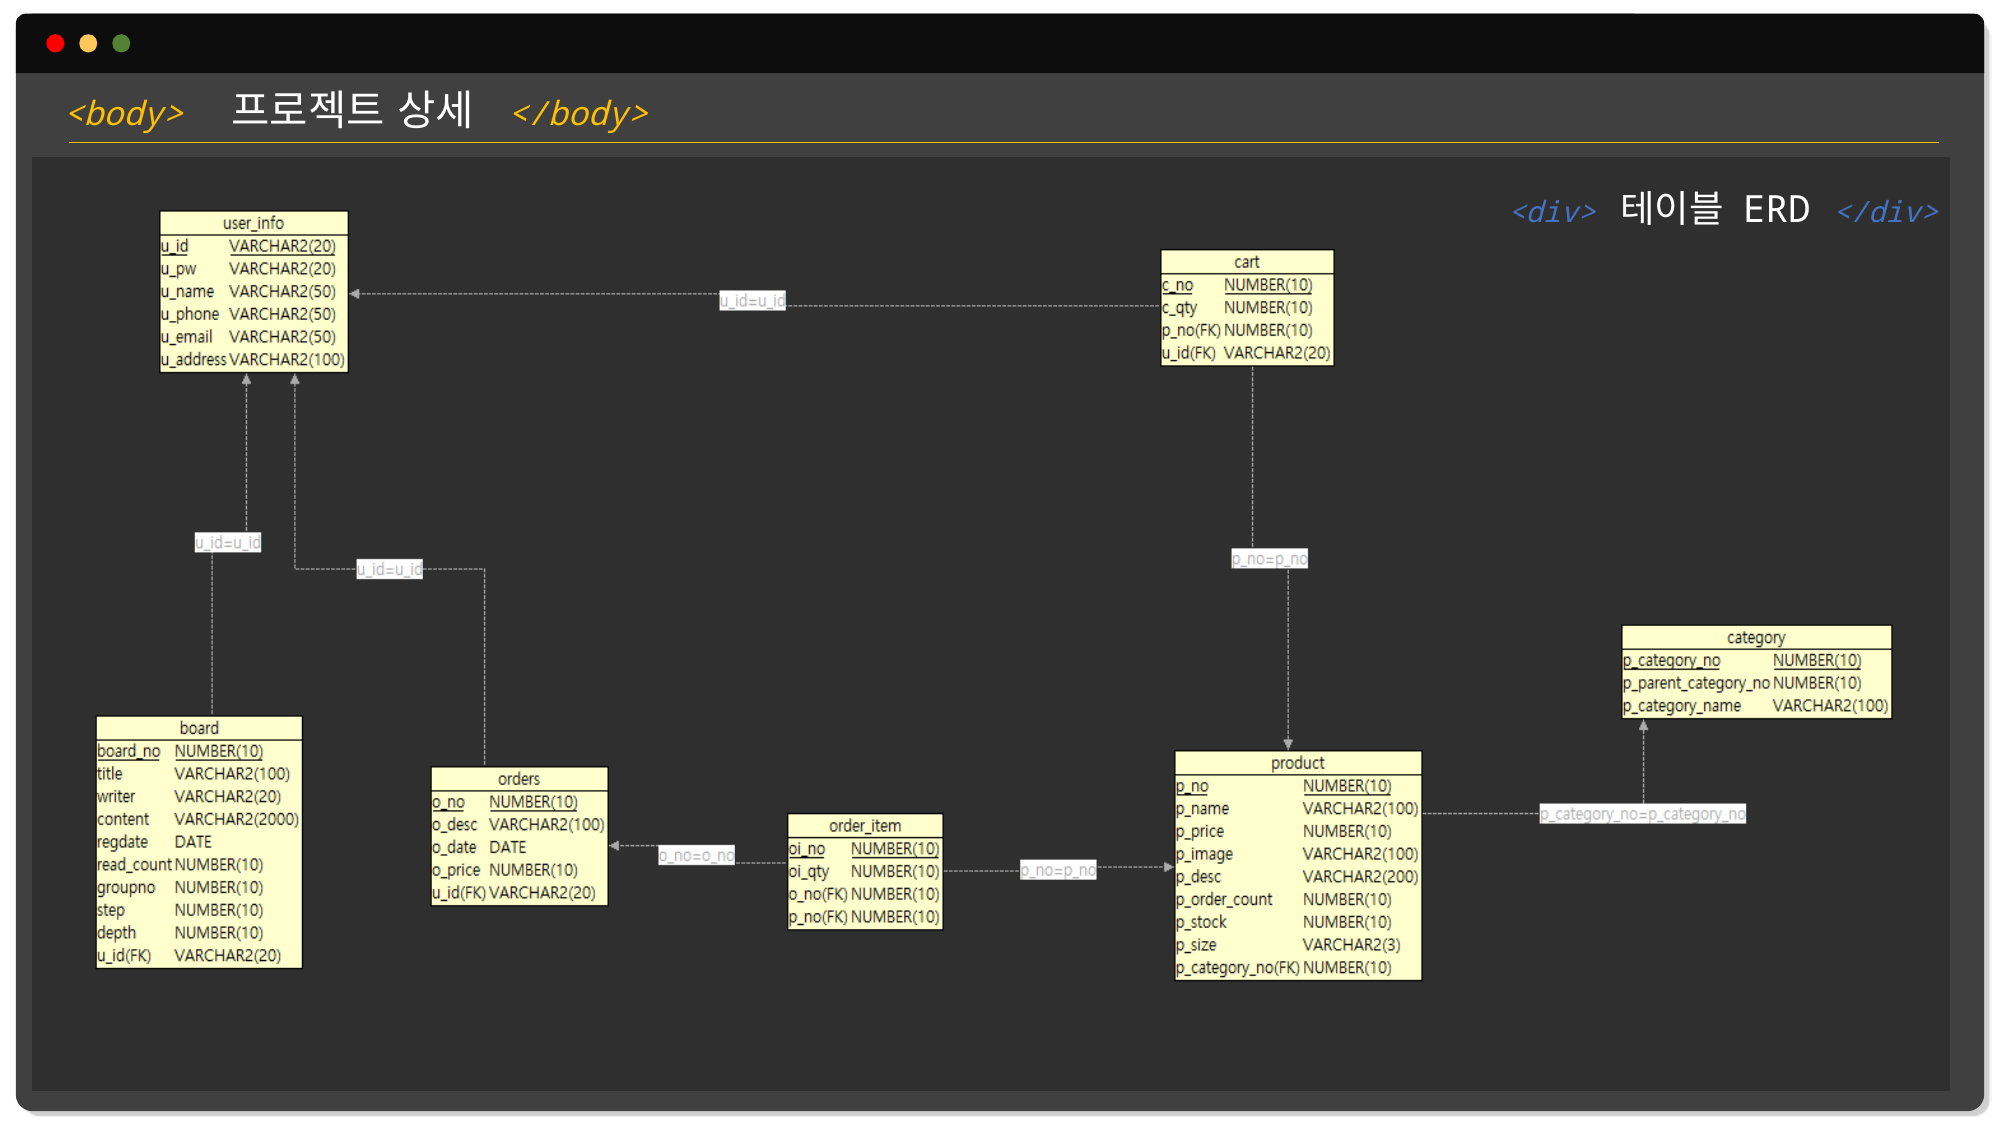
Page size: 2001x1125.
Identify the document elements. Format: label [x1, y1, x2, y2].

text_box [15, 13, 1985, 1112]
picture [32, 157, 1950, 1091]
